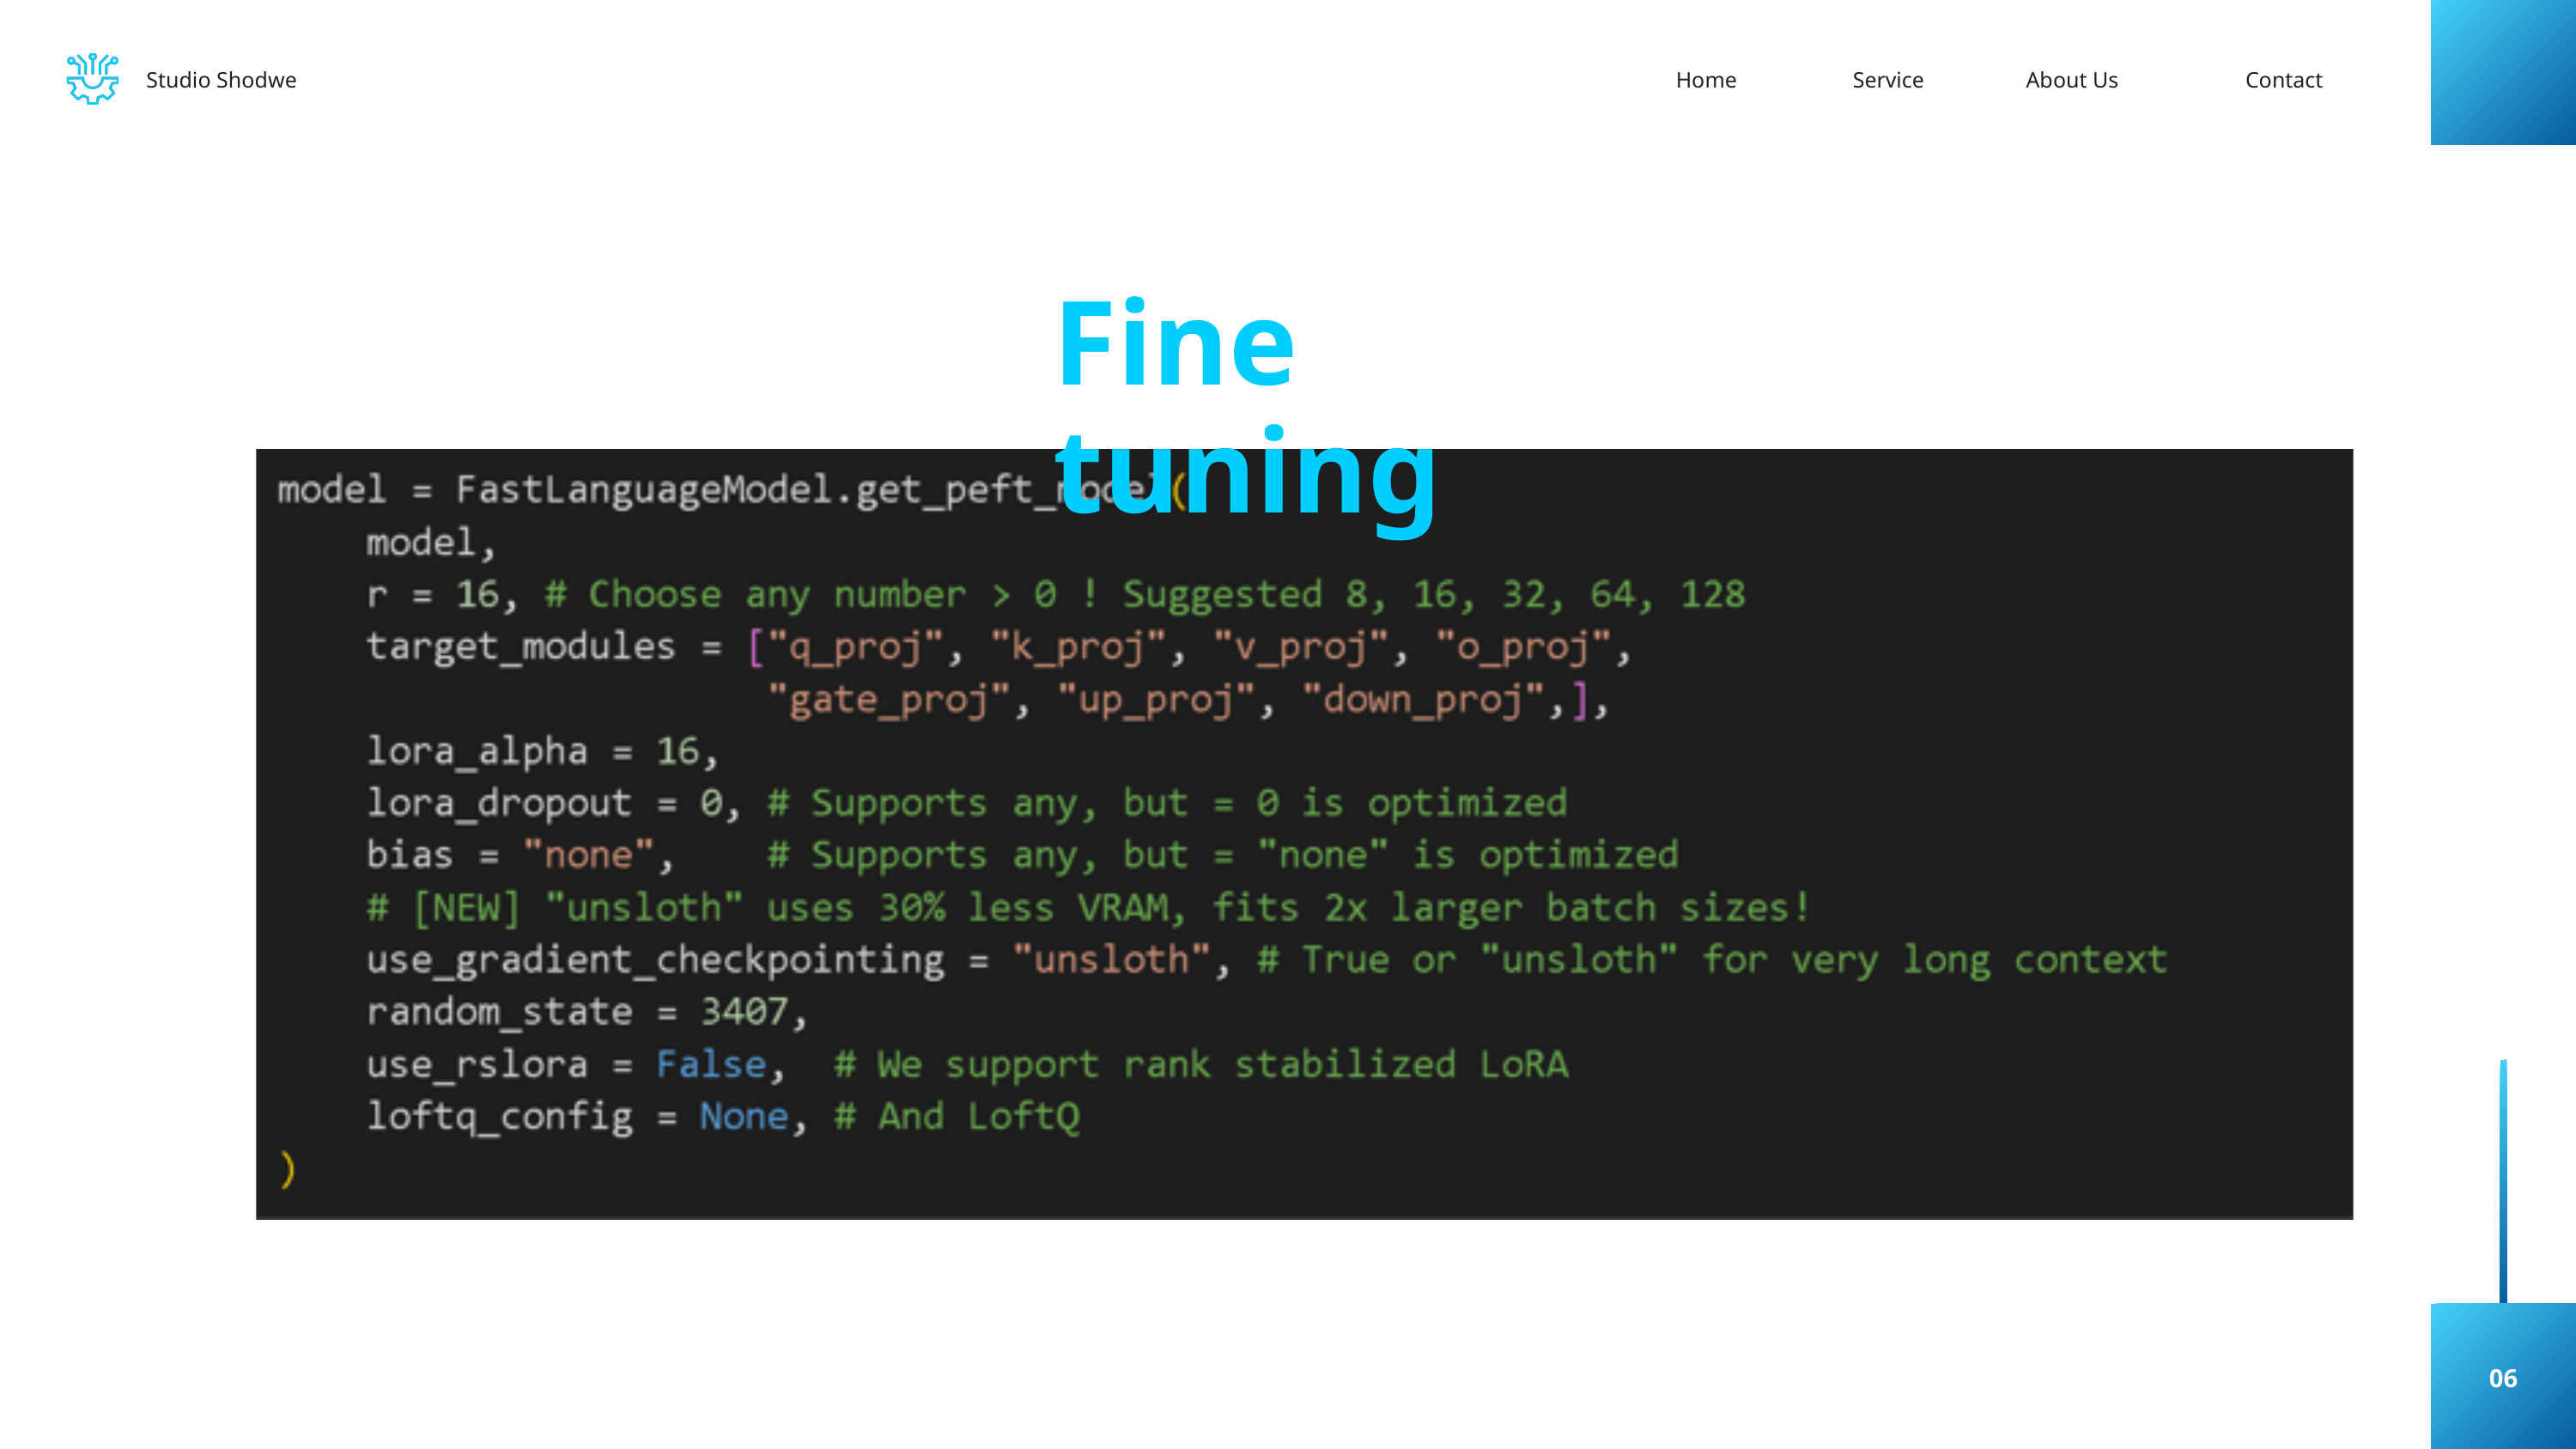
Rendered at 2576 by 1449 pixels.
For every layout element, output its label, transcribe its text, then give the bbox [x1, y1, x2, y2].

text_box Home [1675, 62, 1790, 93]
text_box Studio Shodwe [146, 62, 325, 93]
text_box Contact [2245, 62, 2384, 93]
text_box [2430, 0, 2576, 145]
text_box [2430, 1303, 2576, 1449]
text_box About Us [2026, 62, 2176, 93]
text_box [66, 53, 119, 105]
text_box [2500, 1059, 2507, 1302]
text_box Service [1852, 62, 1957, 93]
text_box [256, 449, 2354, 1220]
text_box Fine tuning [1053, 280, 1635, 537]
